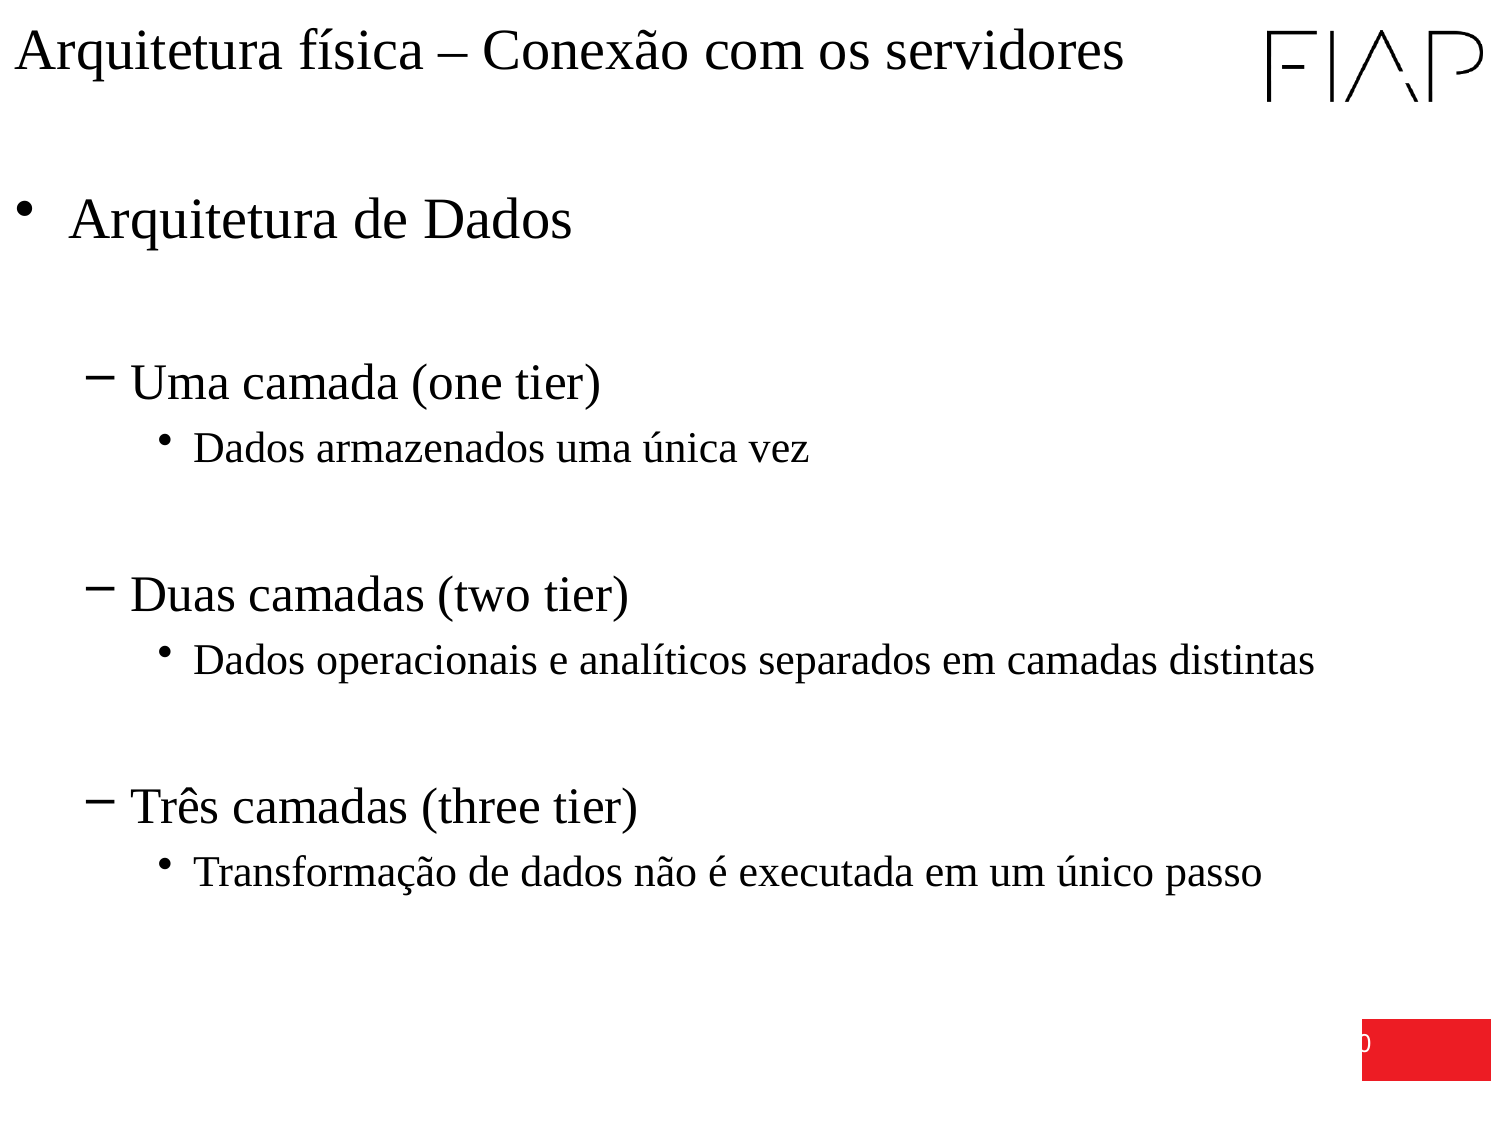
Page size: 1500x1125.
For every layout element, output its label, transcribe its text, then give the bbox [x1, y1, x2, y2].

picture [1362, 1036, 1368, 1050]
list Arquitetura de Dados Uma camada (one tier) Dados armazenados uma única vez Duas camadas (two tier) Dados operacionais e analíticos separados em camadas distintas Três camadas (three tier) Transformação de dados não é executada em um único passo [0, 172, 1350, 914]
picture [1290, 30, 1483, 102]
picture [1362, 1019, 1491, 1081]
title Arquitetura física – Conexão com os servidores [0, 4, 1290, 124]
